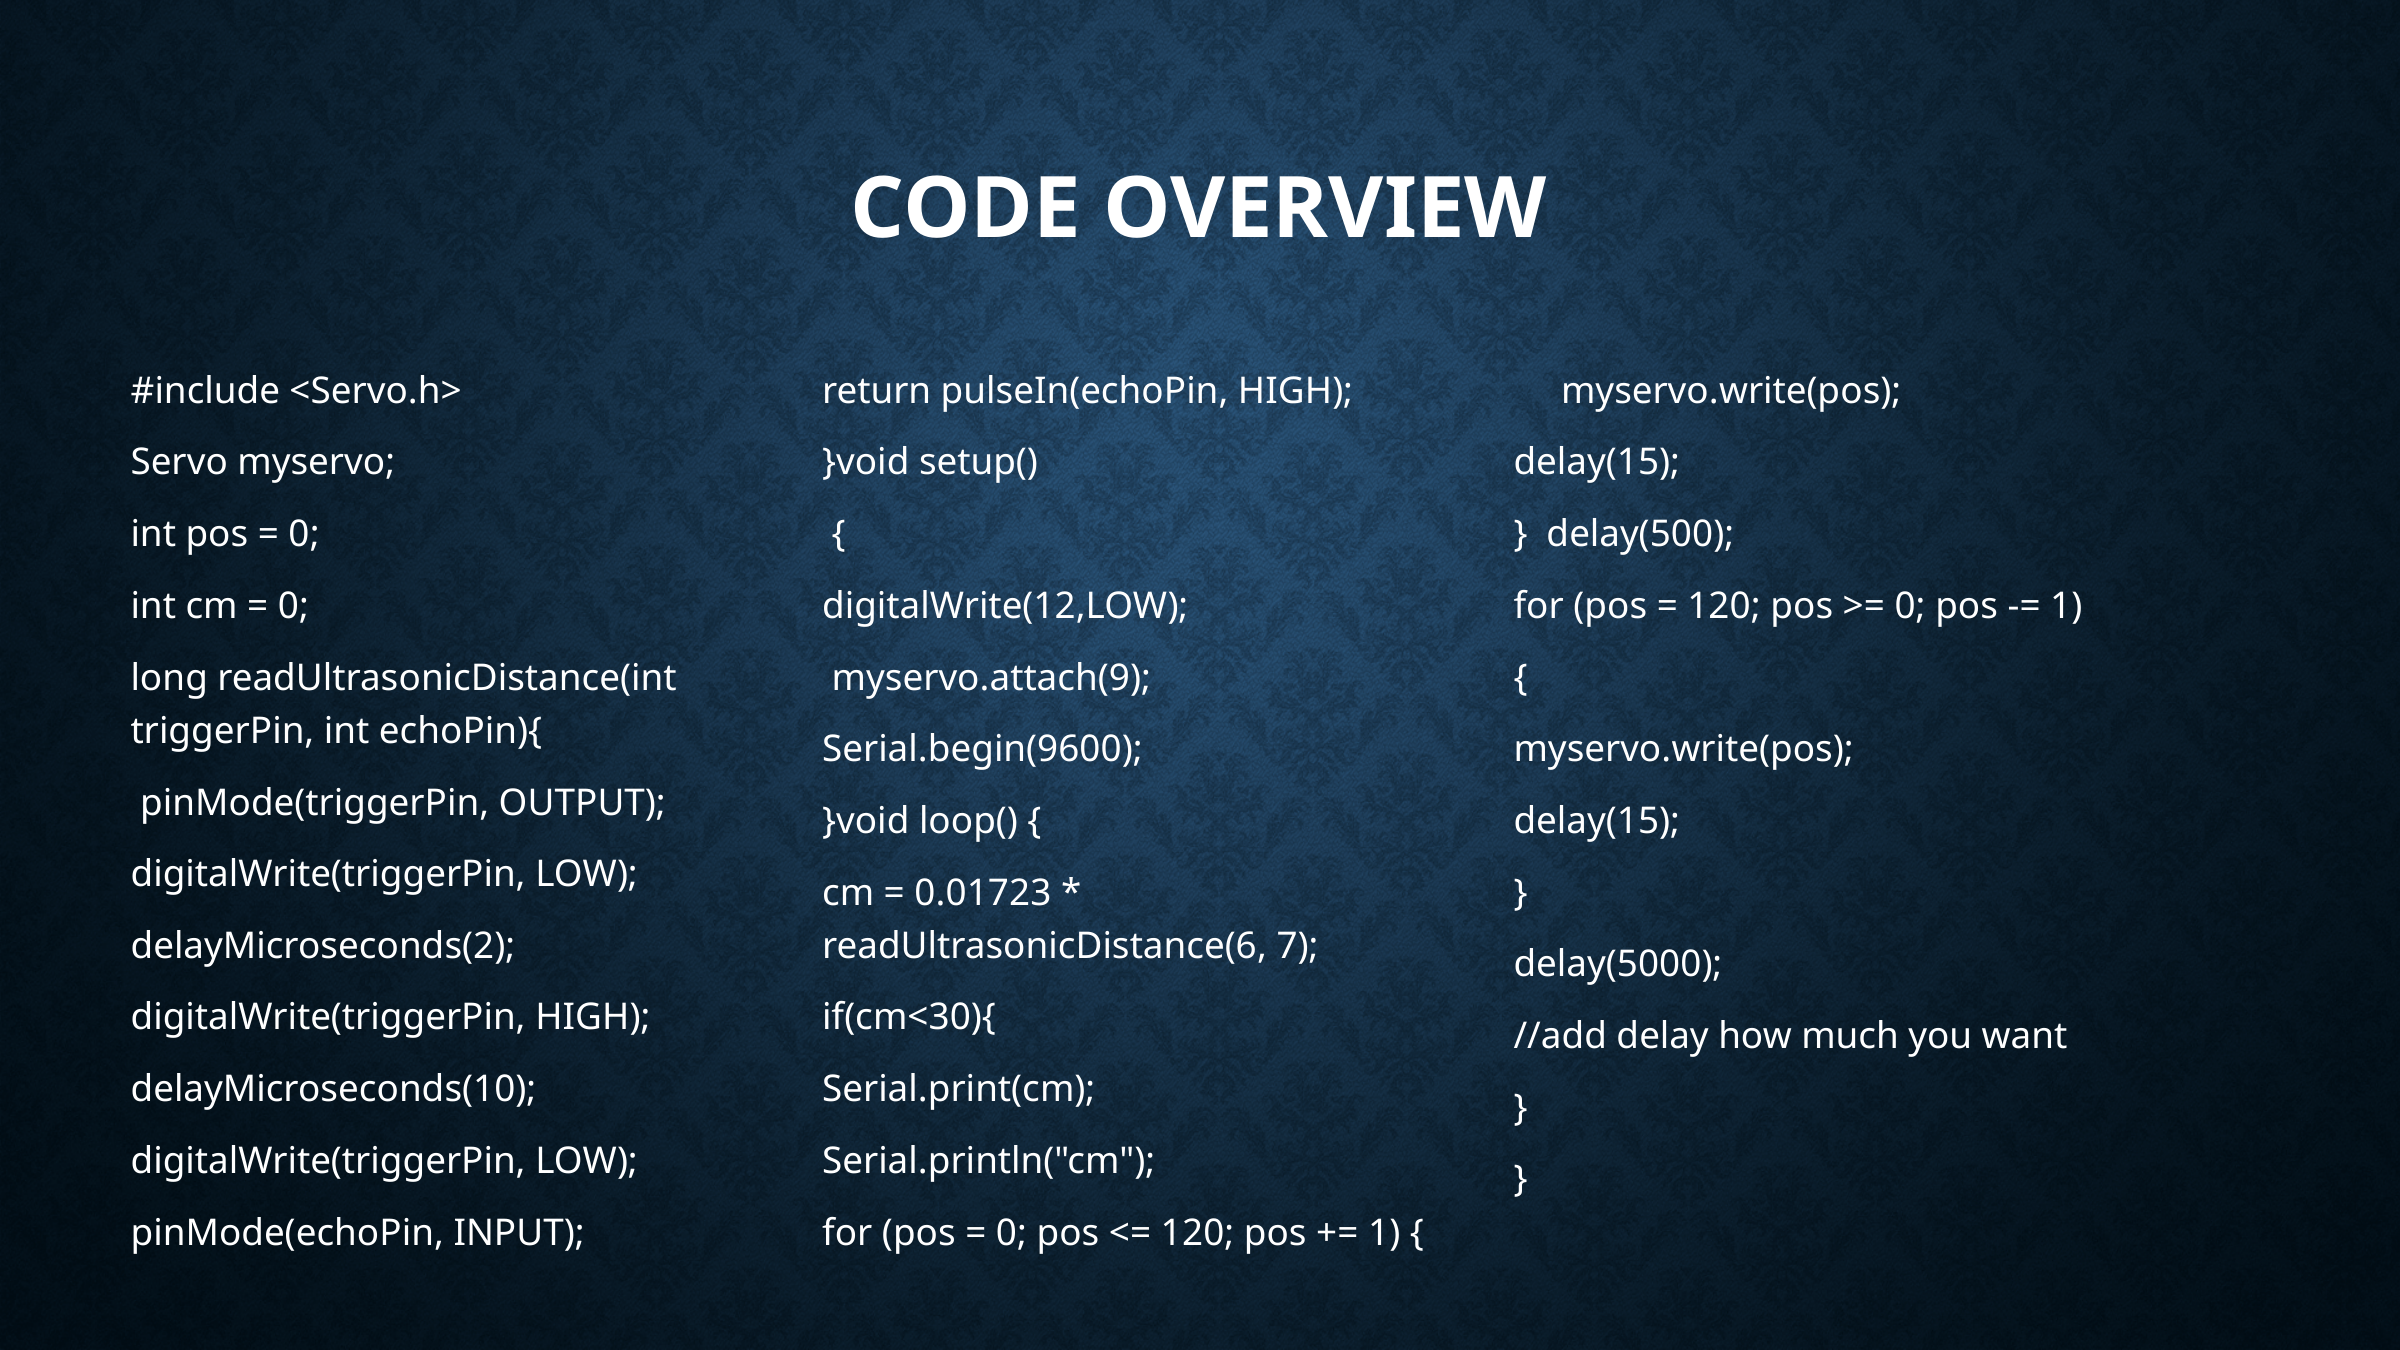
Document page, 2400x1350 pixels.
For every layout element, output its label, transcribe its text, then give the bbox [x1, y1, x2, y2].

list #include <Servo.h> Servo myservo; int pos = 0; int cm = 0; long readUltrasonicDistance(int triggerPin, int echoPin){ pinMode(triggerPin, OUTPUT); digitalWrite(triggerPin, LOW); delayMicroseconds(2); digitalWrite(triggerPin, HIGH); delayMicroseconds(10); digitalWrite(triggerPin, LOW); pinMode(echoPin, INPUT); return pulseIn(echoPin, HIGH); }void setup() { digitalWrite(12,LOW); myservo.attach(9); Serial.begin(9600); }void loop() { cm = 0.01723 * readUltrasonicDistance(6, 7); if(cm<30){ Serial.print(cm); Serial.println("cm"); for (pos = 0; pos <= 120; pos += 1) { myservo.write(pos); delay(15); } delay(500); for (pos = 120; pos >= 0; pos -= 1) { myservo.write(pos); delay(15); } delay(5000); //add delay how much you want } } [115, 350, 2221, 1266]
title Code Overview [179, 79, 2218, 341]
